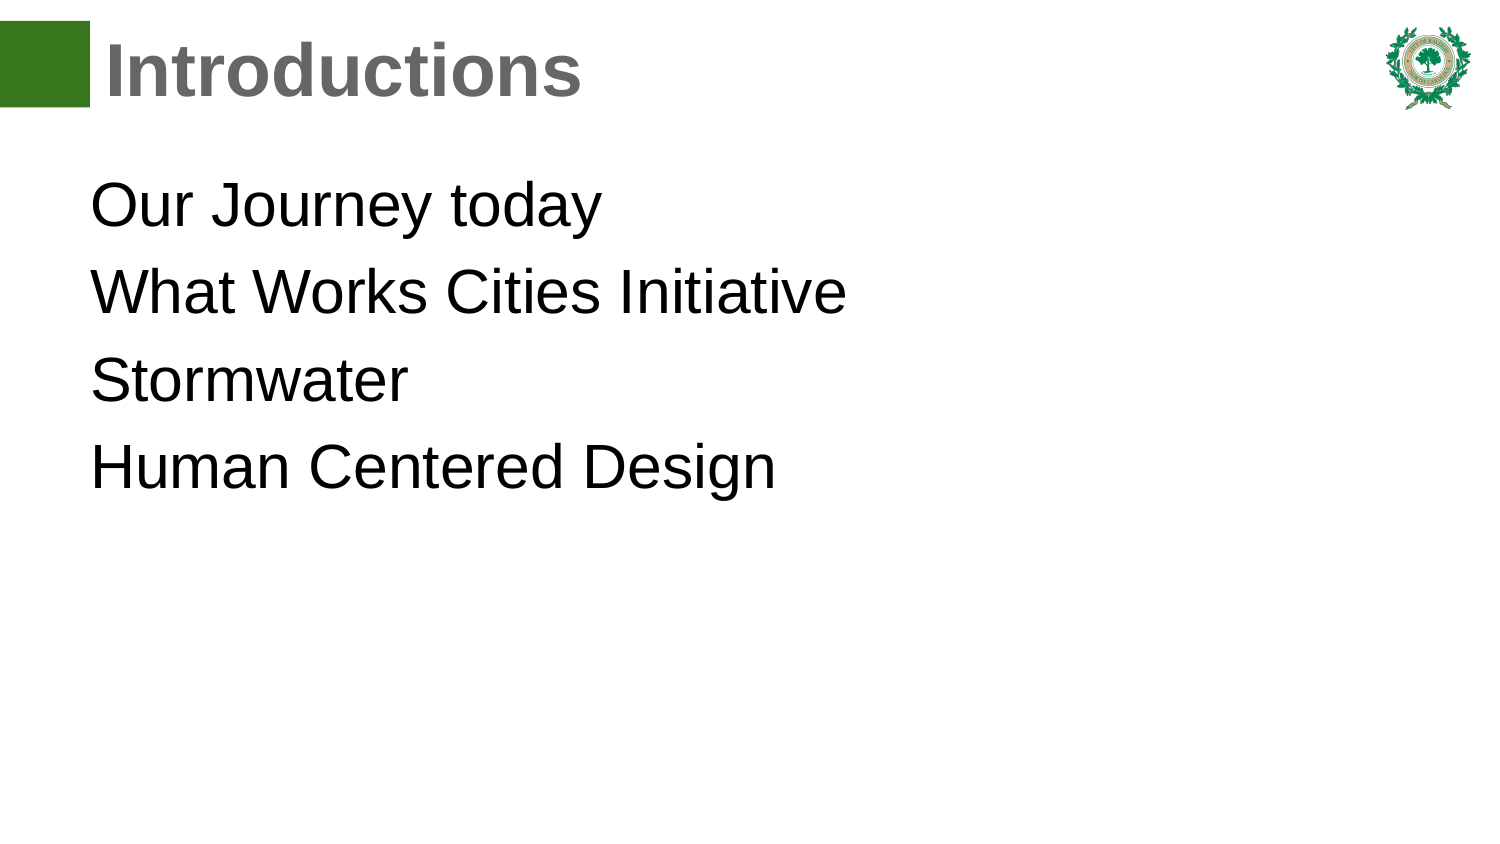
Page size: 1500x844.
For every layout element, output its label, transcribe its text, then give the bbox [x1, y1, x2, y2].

title Introductions [90, 6, 1367, 123]
list Our Journey today What Works Cities Initiative Stormwater Human Centered Design [75, 148, 1425, 808]
picture [1380, 20, 1476, 116]
